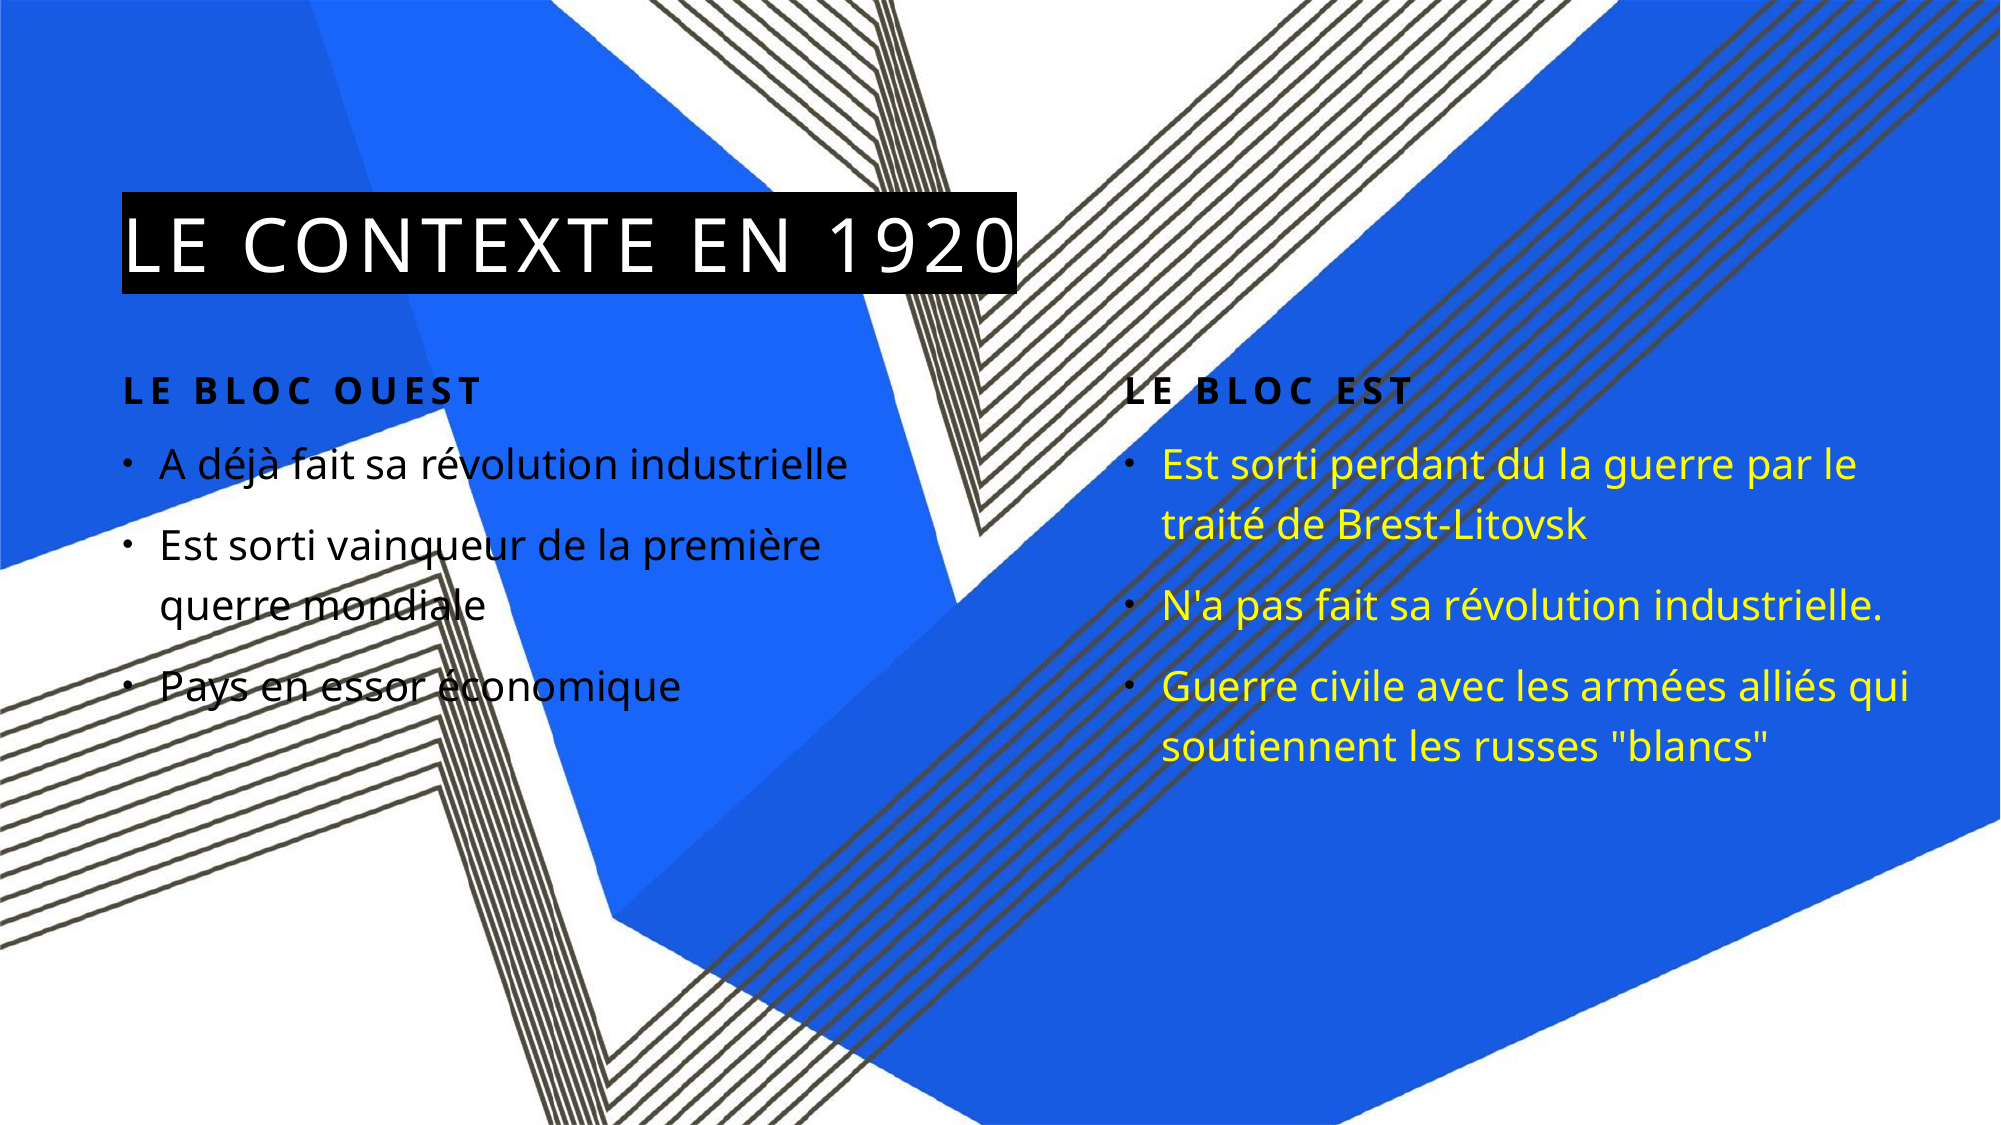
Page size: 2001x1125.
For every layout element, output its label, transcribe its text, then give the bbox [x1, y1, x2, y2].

list Le bloc Ouest [107, 308, 954, 420]
picture [0, 0, 2001, 1125]
list A déjà fait sa révolution industrielle Est sorti vainqueur de la première querre mondiale Pays en essor économique [107, 420, 954, 1019]
title LE contexte en 1920 [107, 106, 1850, 295]
list Est sorti perdant du la guerre par le traité de Brest-Litovsk N'a pas fait sa révolution industrielle. Guerre civile avec les armées alliés qui soutiennent les russes "blancs" [1109, 420, 1960, 1019]
list Le bloc Est [1109, 308, 1960, 420]
